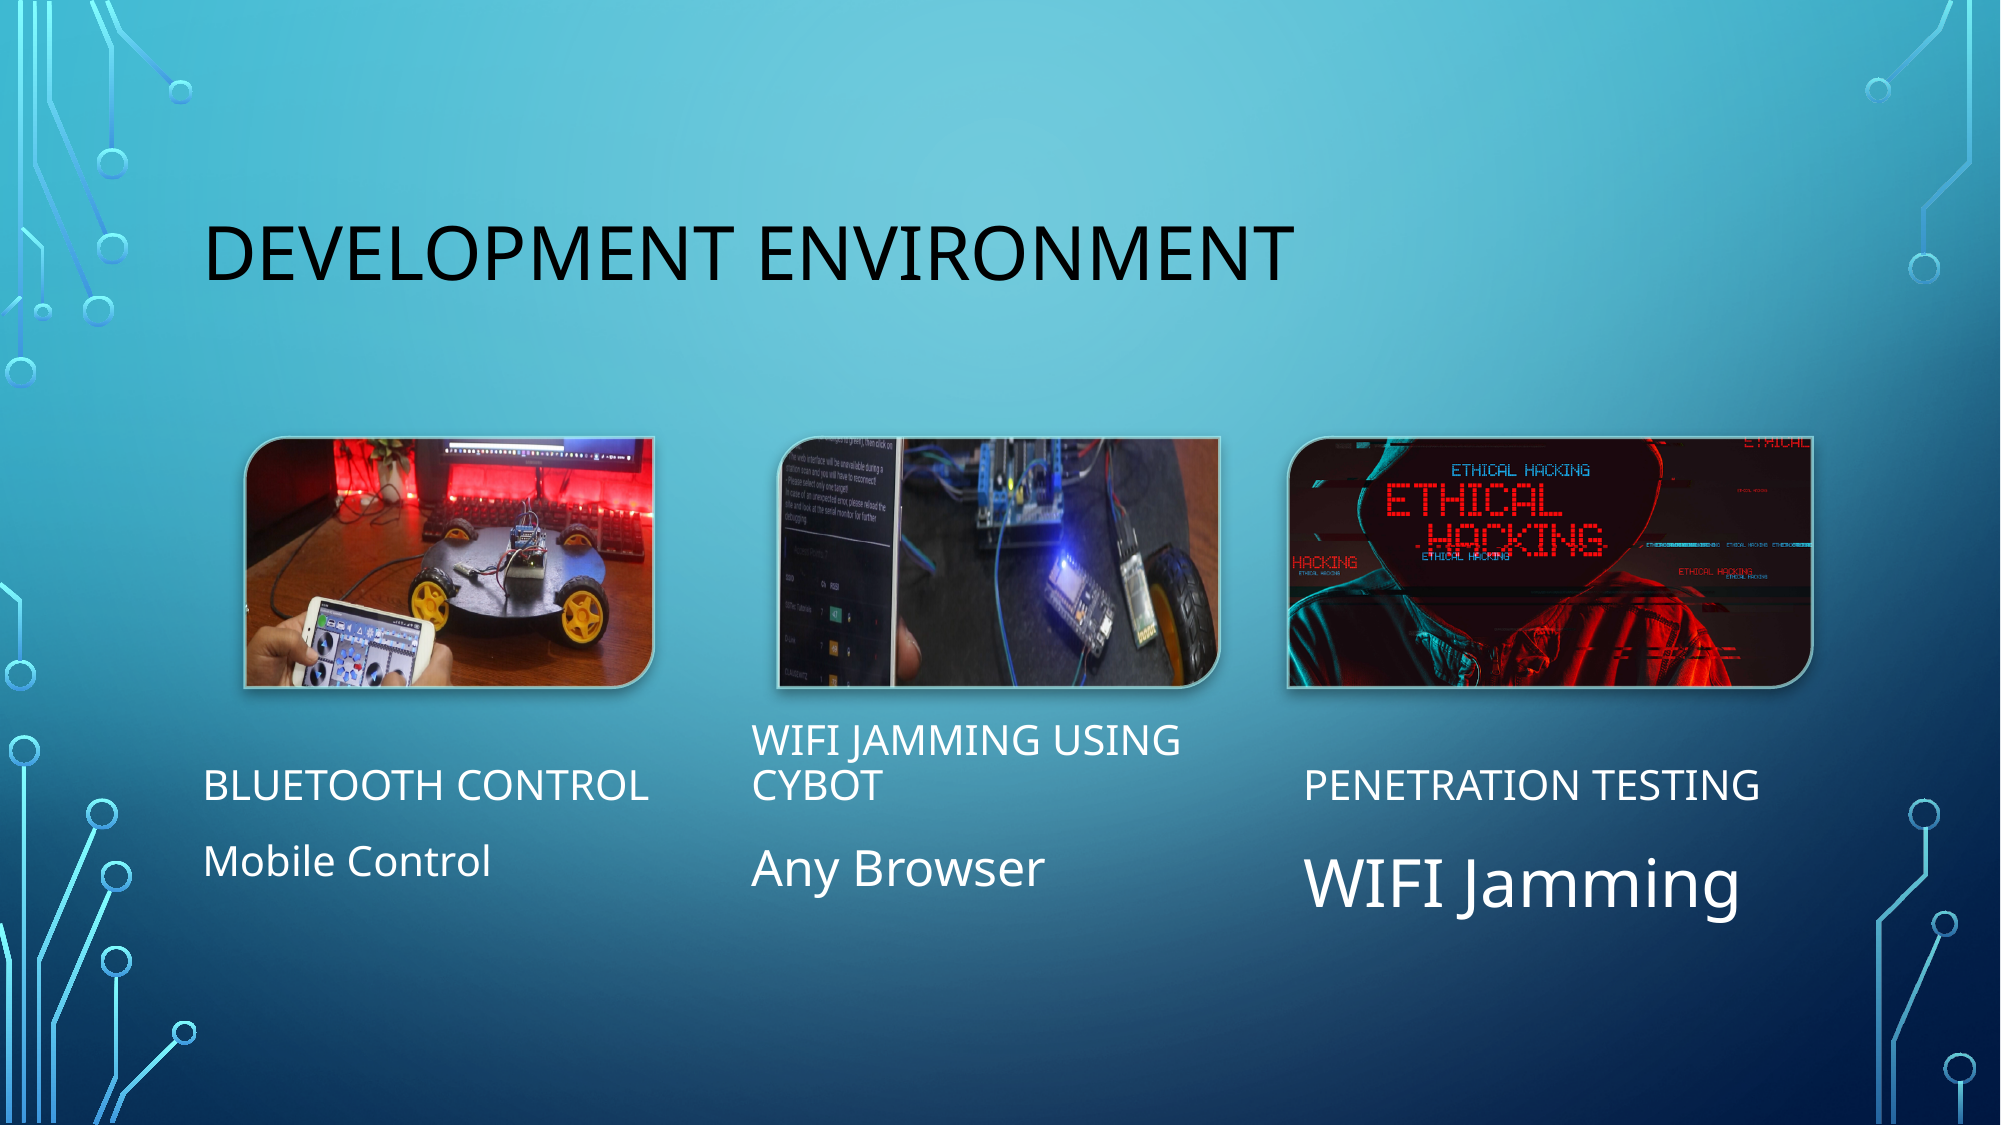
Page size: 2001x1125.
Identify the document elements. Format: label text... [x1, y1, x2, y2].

picture [244, 437, 654, 688]
list WiFi Jamming using Cybot [736, 722, 1262, 817]
list Bluetooth Control [187, 722, 712, 817]
list Penetration Testing [1288, 722, 1812, 817]
picture [1287, 437, 1813, 688]
list Mobile Control [187, 817, 712, 952]
list WIFI Jamming [1288, 817, 1813, 950]
list Any Browser [736, 817, 1262, 950]
title Development Environment [187, 99, 1813, 413]
picture [777, 437, 1220, 688]
